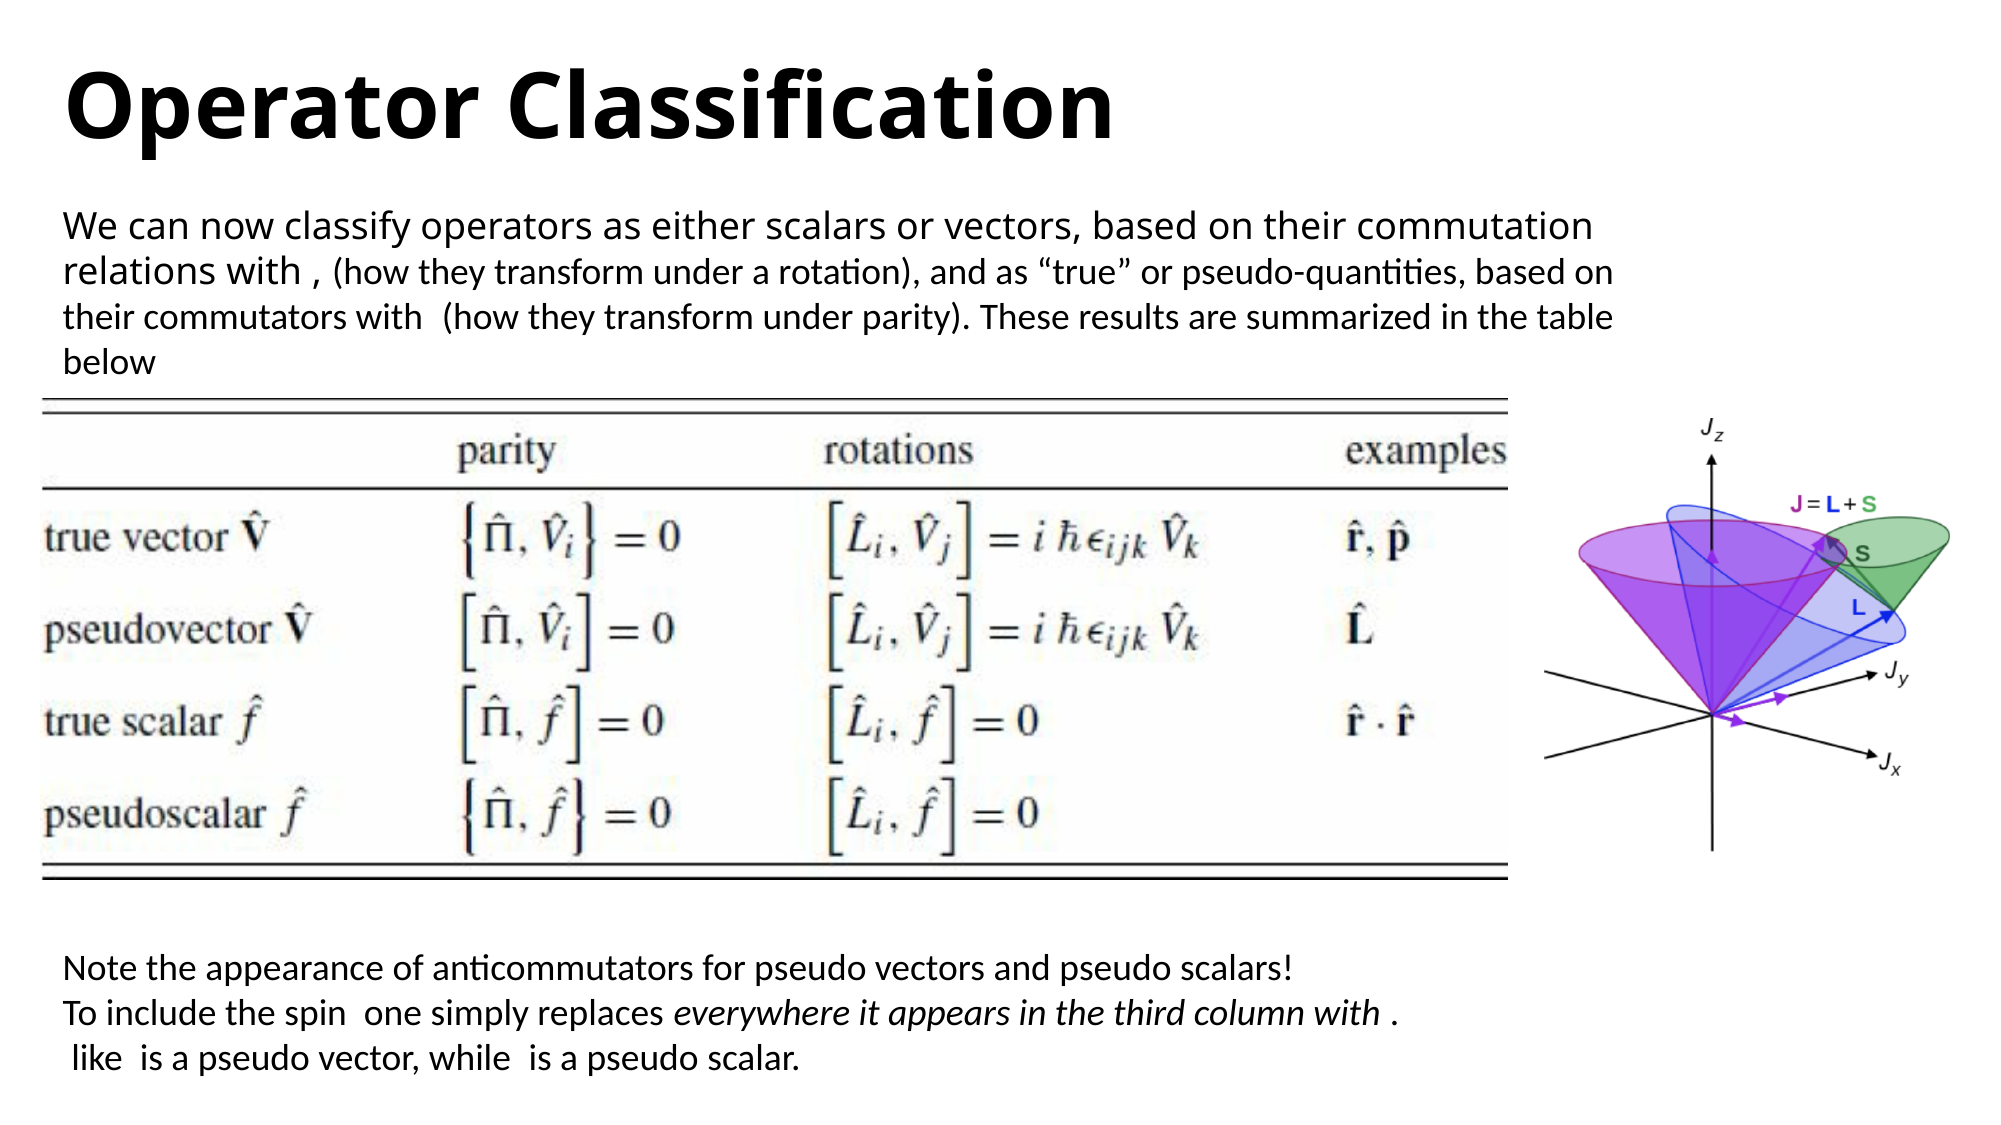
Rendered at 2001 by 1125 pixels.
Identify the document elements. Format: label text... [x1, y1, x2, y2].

picture [33, 389, 1967, 891]
title Operator Classification [48, 0, 1774, 218]
